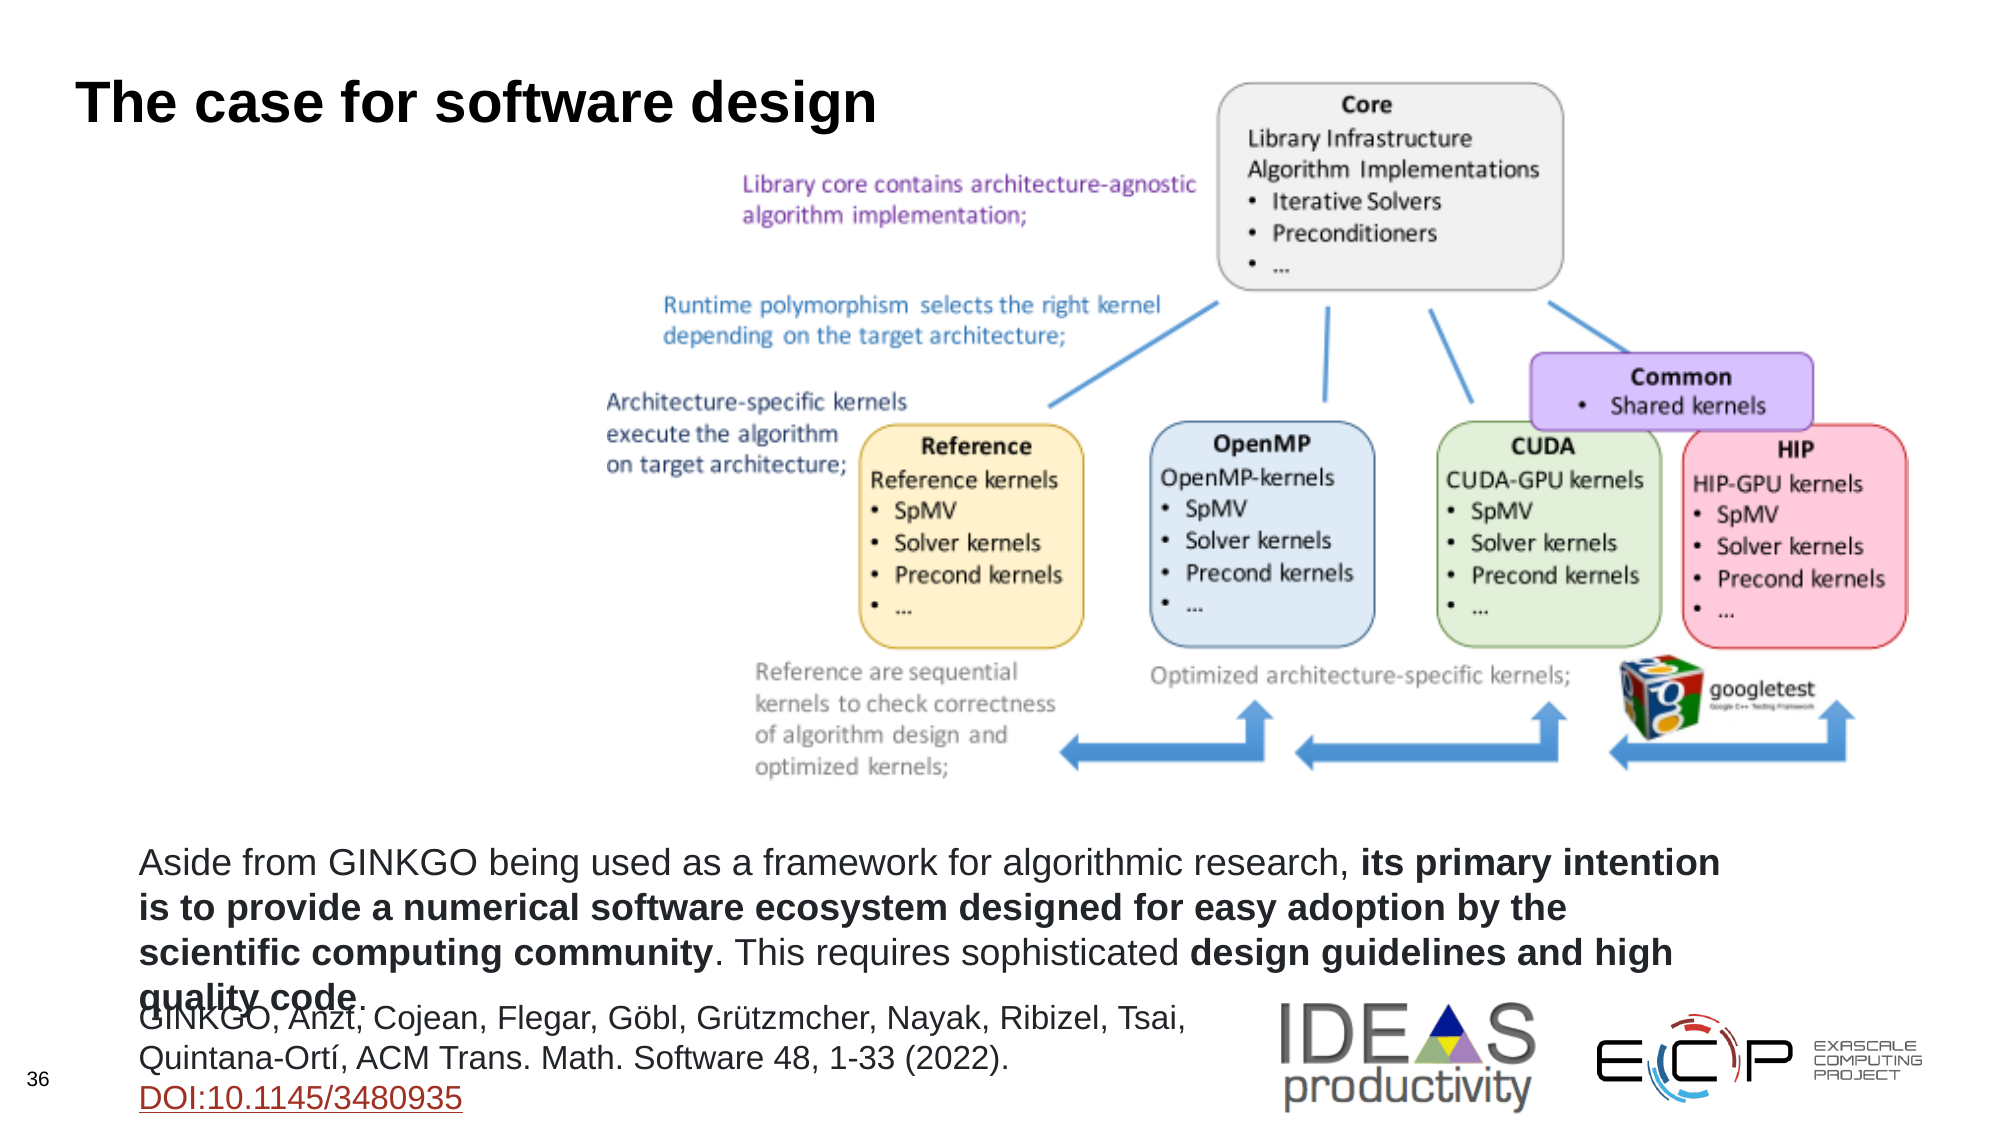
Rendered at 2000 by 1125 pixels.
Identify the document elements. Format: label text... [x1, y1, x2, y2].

text_box Ginkgo, Anzt, Cojean, Flegar, Göbl, Grützmcher, Nayak, Ribizel, Tsai, Quintana-Ortí, ACM Trans. Math. Software 48, 1-33 (2022). DOI:10.1145/3480935 [123, 989, 1271, 1124]
title The case for software design [59, 67, 1926, 218]
picture [1597, 1014, 1922, 1103]
text_box Aside from Ginkgo being used as a framework for algorithmic research, its primary intention is to provide a numerical software ecosystem designed for easy adoption by the scientific computing community. This requires sophisticated design guidelines and high quality code. [123, 830, 1756, 1026]
picture [607, 81, 1909, 782]
picture [1280, 1026, 1537, 1114]
